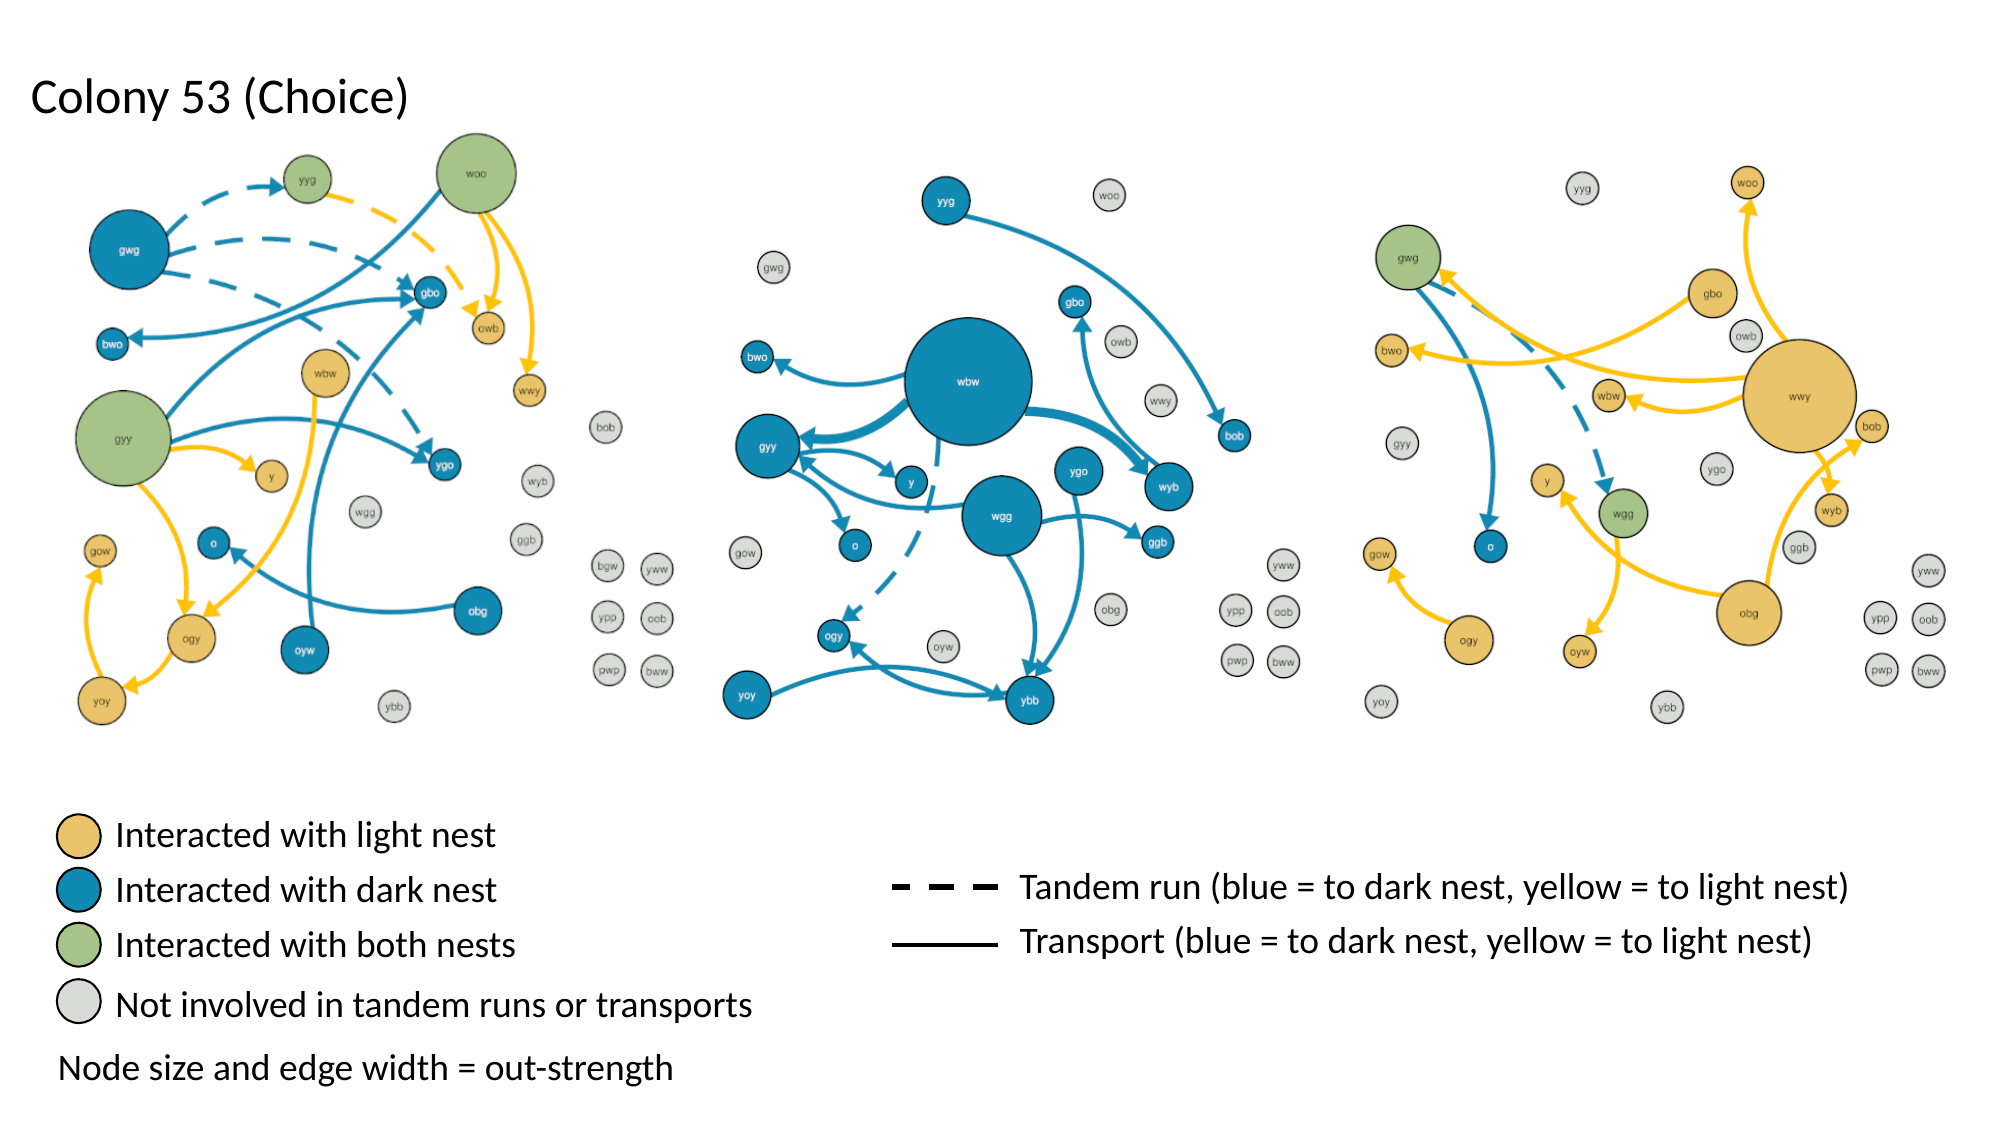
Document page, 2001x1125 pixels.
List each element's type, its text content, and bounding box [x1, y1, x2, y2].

text_box Colony 53 (Choice) [16, 55, 971, 131]
picture [705, 153, 1313, 728]
picture [1356, 163, 1955, 727]
picture [60, 131, 682, 734]
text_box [43, 802, 1975, 1097]
